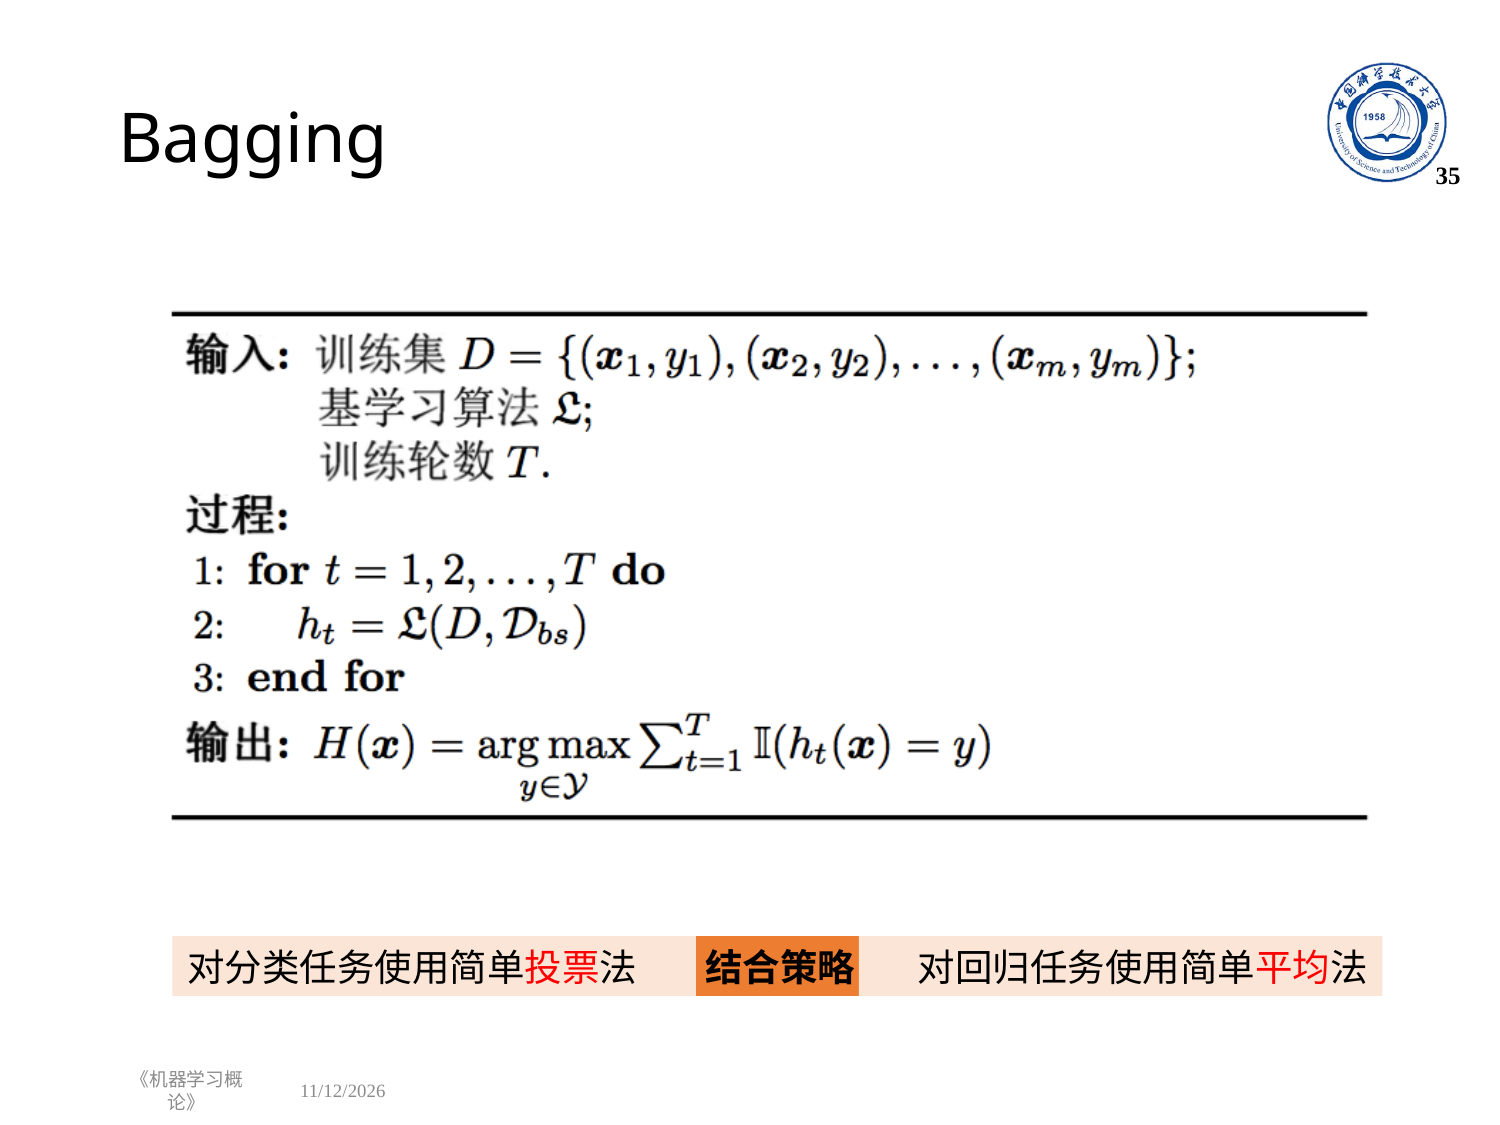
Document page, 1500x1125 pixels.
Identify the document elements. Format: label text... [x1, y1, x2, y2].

footer 《机器学习概论》 [104, 1068, 270, 1113]
text_box 结合策略 [696, 936, 858, 996]
text_box 对分类任务使用简单投票法 [172, 936, 696, 996]
picture [162, 288, 1397, 831]
slide_number 35 [1372, 144, 1476, 205]
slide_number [285, 1068, 422, 1113]
picture [1397, 59, 1450, 144]
title Bagging [103, 59, 1397, 221]
text_box 对回归任务使用简单平均法 [858, 936, 1383, 996]
